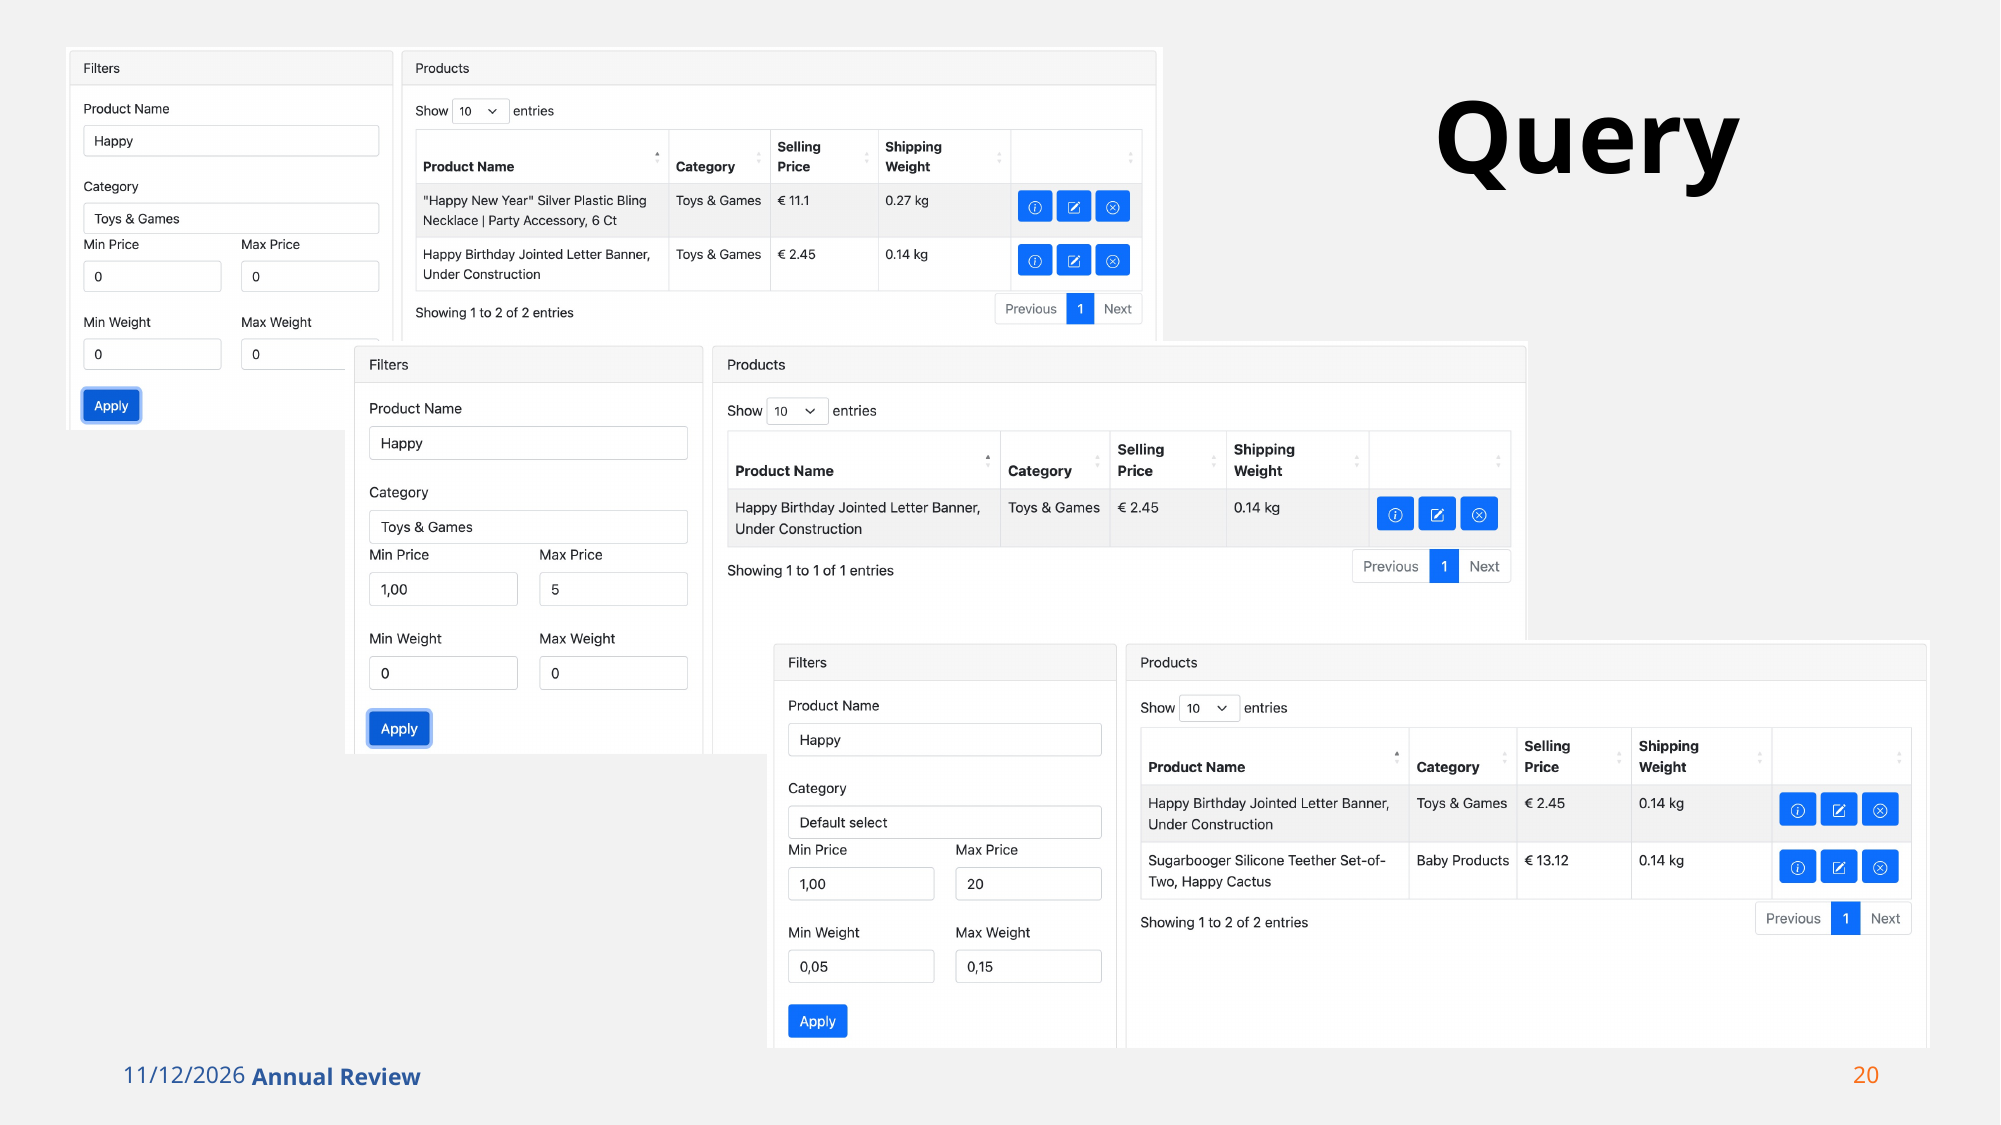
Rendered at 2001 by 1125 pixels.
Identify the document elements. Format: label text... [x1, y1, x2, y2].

picture [66, 47, 1930, 1048]
title Query [1418, 79, 2000, 216]
